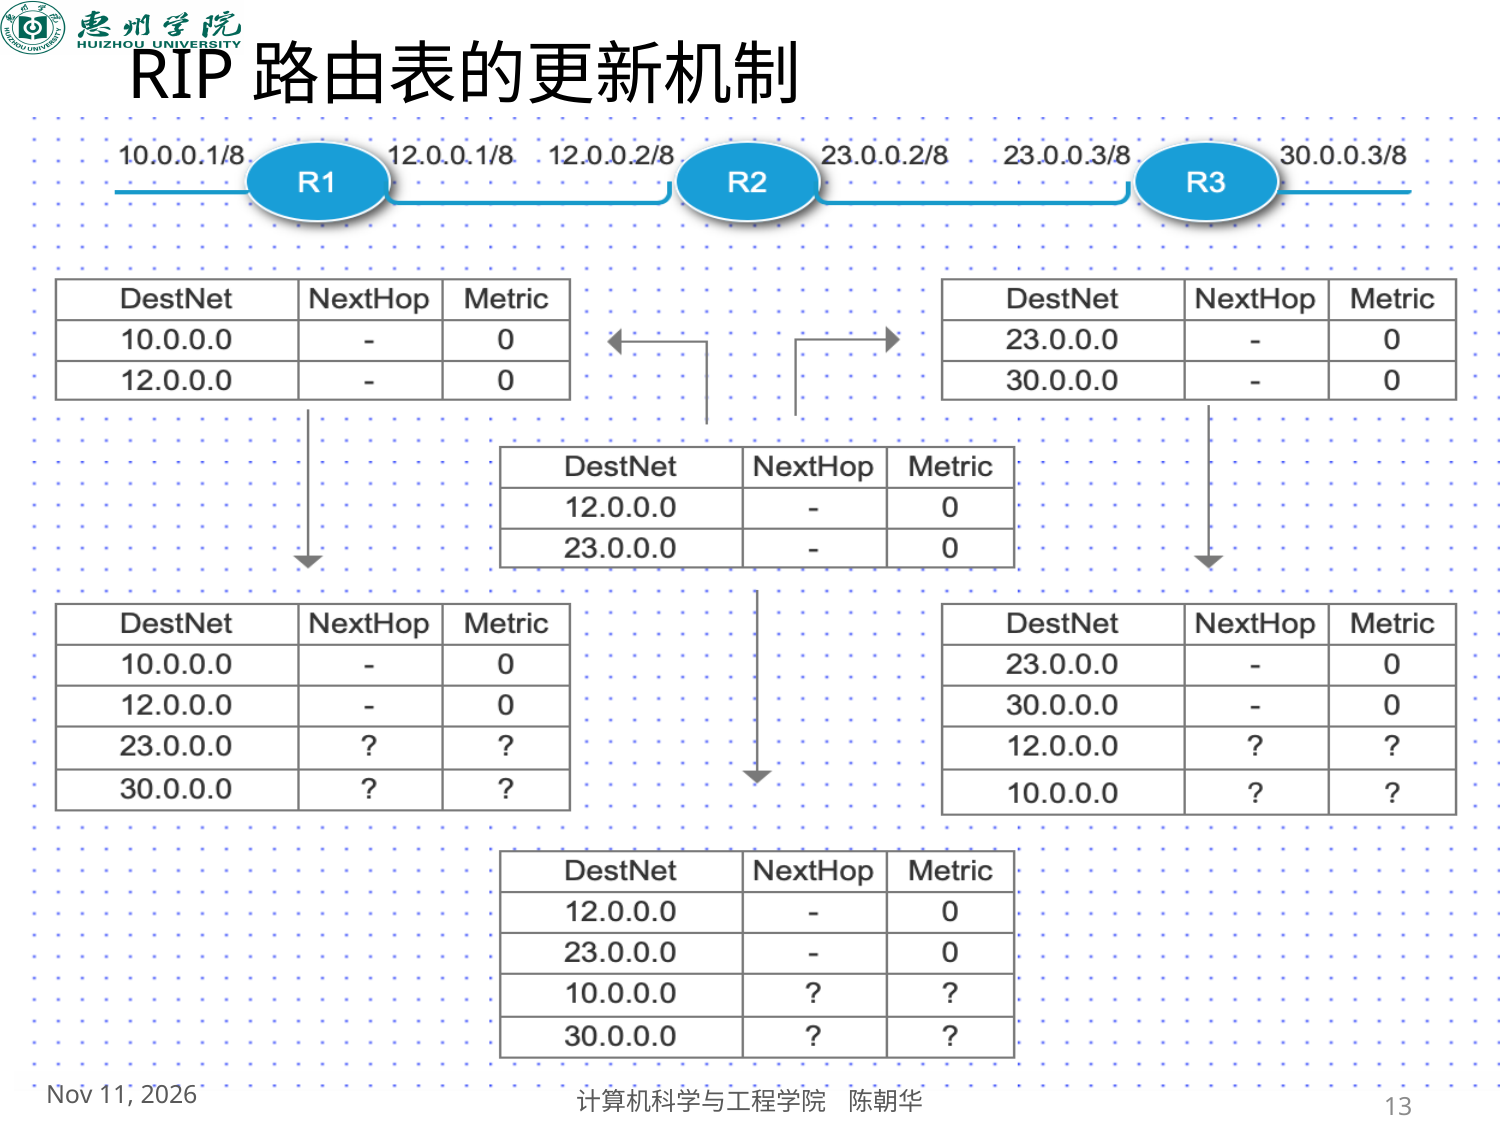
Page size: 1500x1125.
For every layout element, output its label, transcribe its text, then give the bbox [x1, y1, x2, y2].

footer 计算机科学与工程学院 陈朝华 [496, 1091, 1004, 1125]
picture [14, 117, 1500, 1125]
title RIP路由表的更新机制 [112, 0, 1388, 117]
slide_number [31, 1091, 369, 1125]
picture [0, 0, 112, 55]
slide_number 13 [1089, 1091, 1428, 1125]
